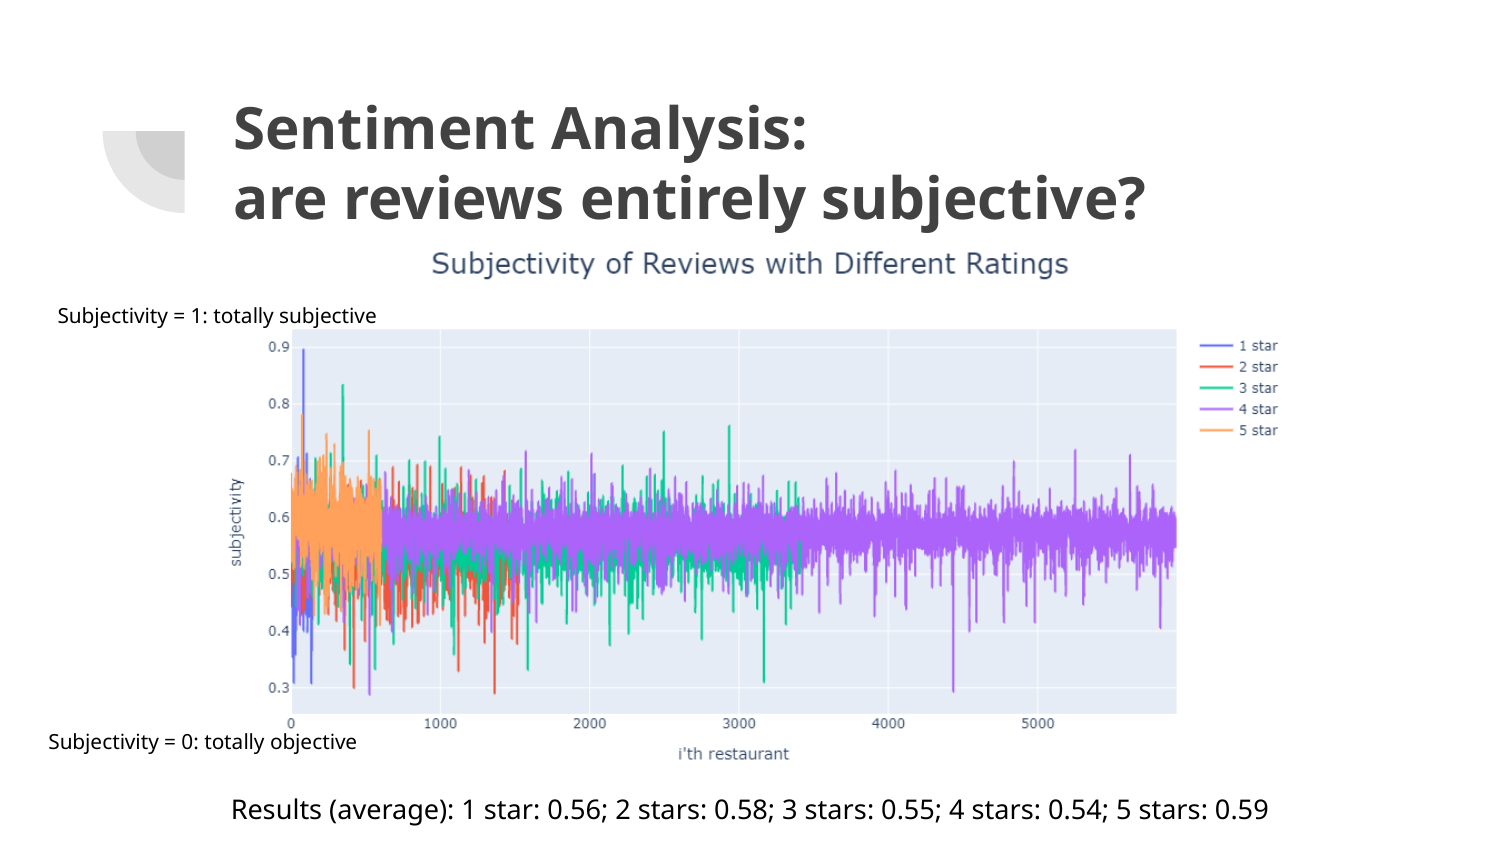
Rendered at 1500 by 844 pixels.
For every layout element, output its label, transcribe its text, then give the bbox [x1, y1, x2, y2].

picture [202, 218, 1298, 803]
text_box Subjectivity = 0: totally objective [33, 713, 197, 755]
title Sentiment Analysis: are reviews entirely subjective? [218, 76, 1428, 241]
text_box Subjectivity = 1: totally subjective [42, 287, 197, 329]
text_box Results (average): 1 star: 0.56; 2 stars: 0.58; 3 stars: 0.55; 4 stars: 0.54; 5 stars: 0.59 [187, 777, 1313, 844]
